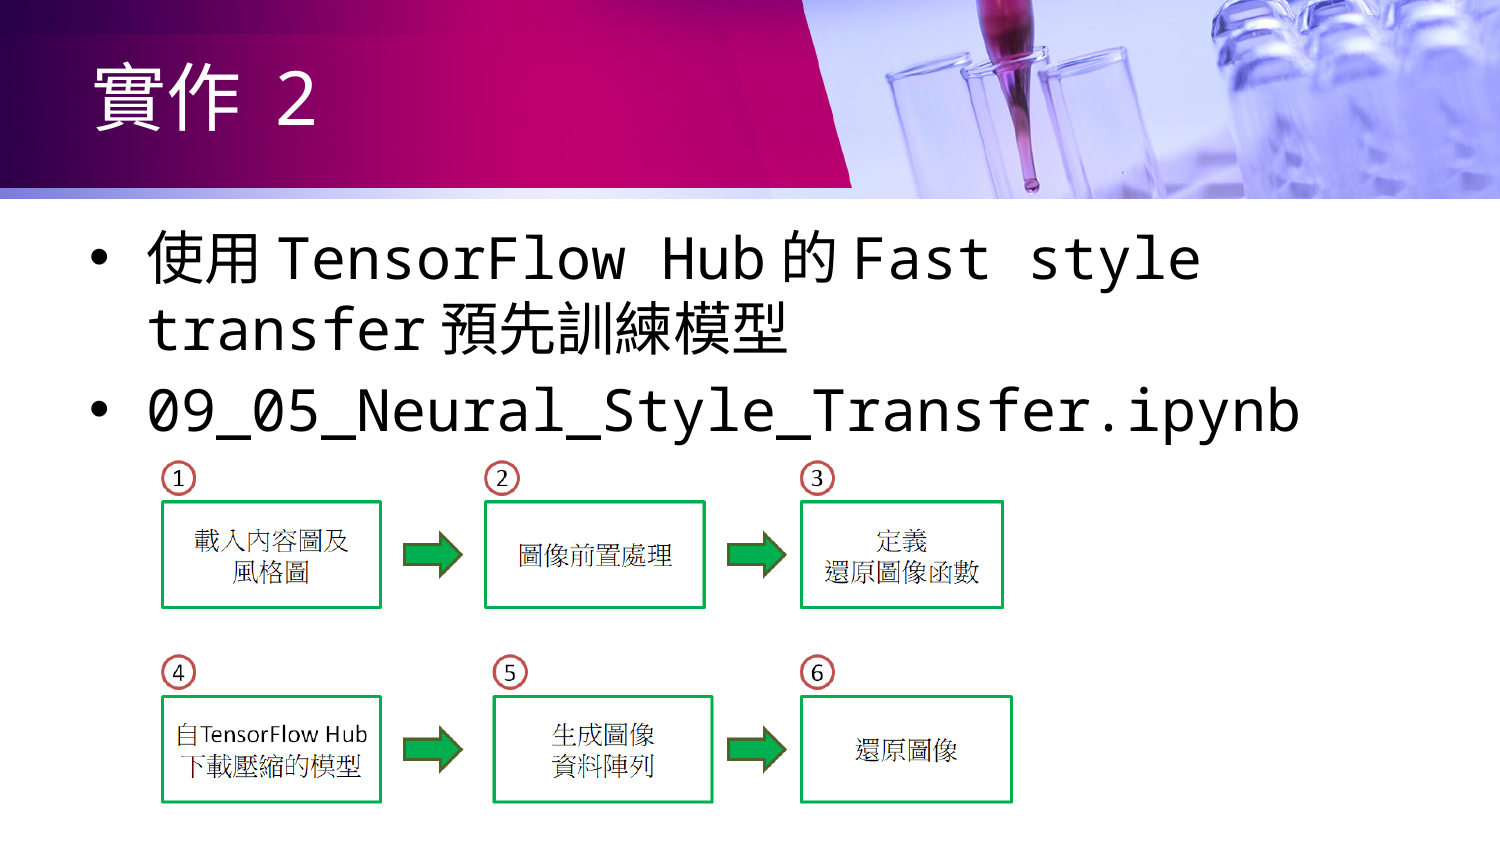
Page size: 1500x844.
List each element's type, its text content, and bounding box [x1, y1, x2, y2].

list 使用TensorFlow Hub的Fast style transfer預先訓練模型 09_05_Neural_Style_Transfer.ipynb [74, 214, 1428, 781]
title 實作 2 [76, 33, 1431, 159]
picture [0, 0, 1500, 844]
